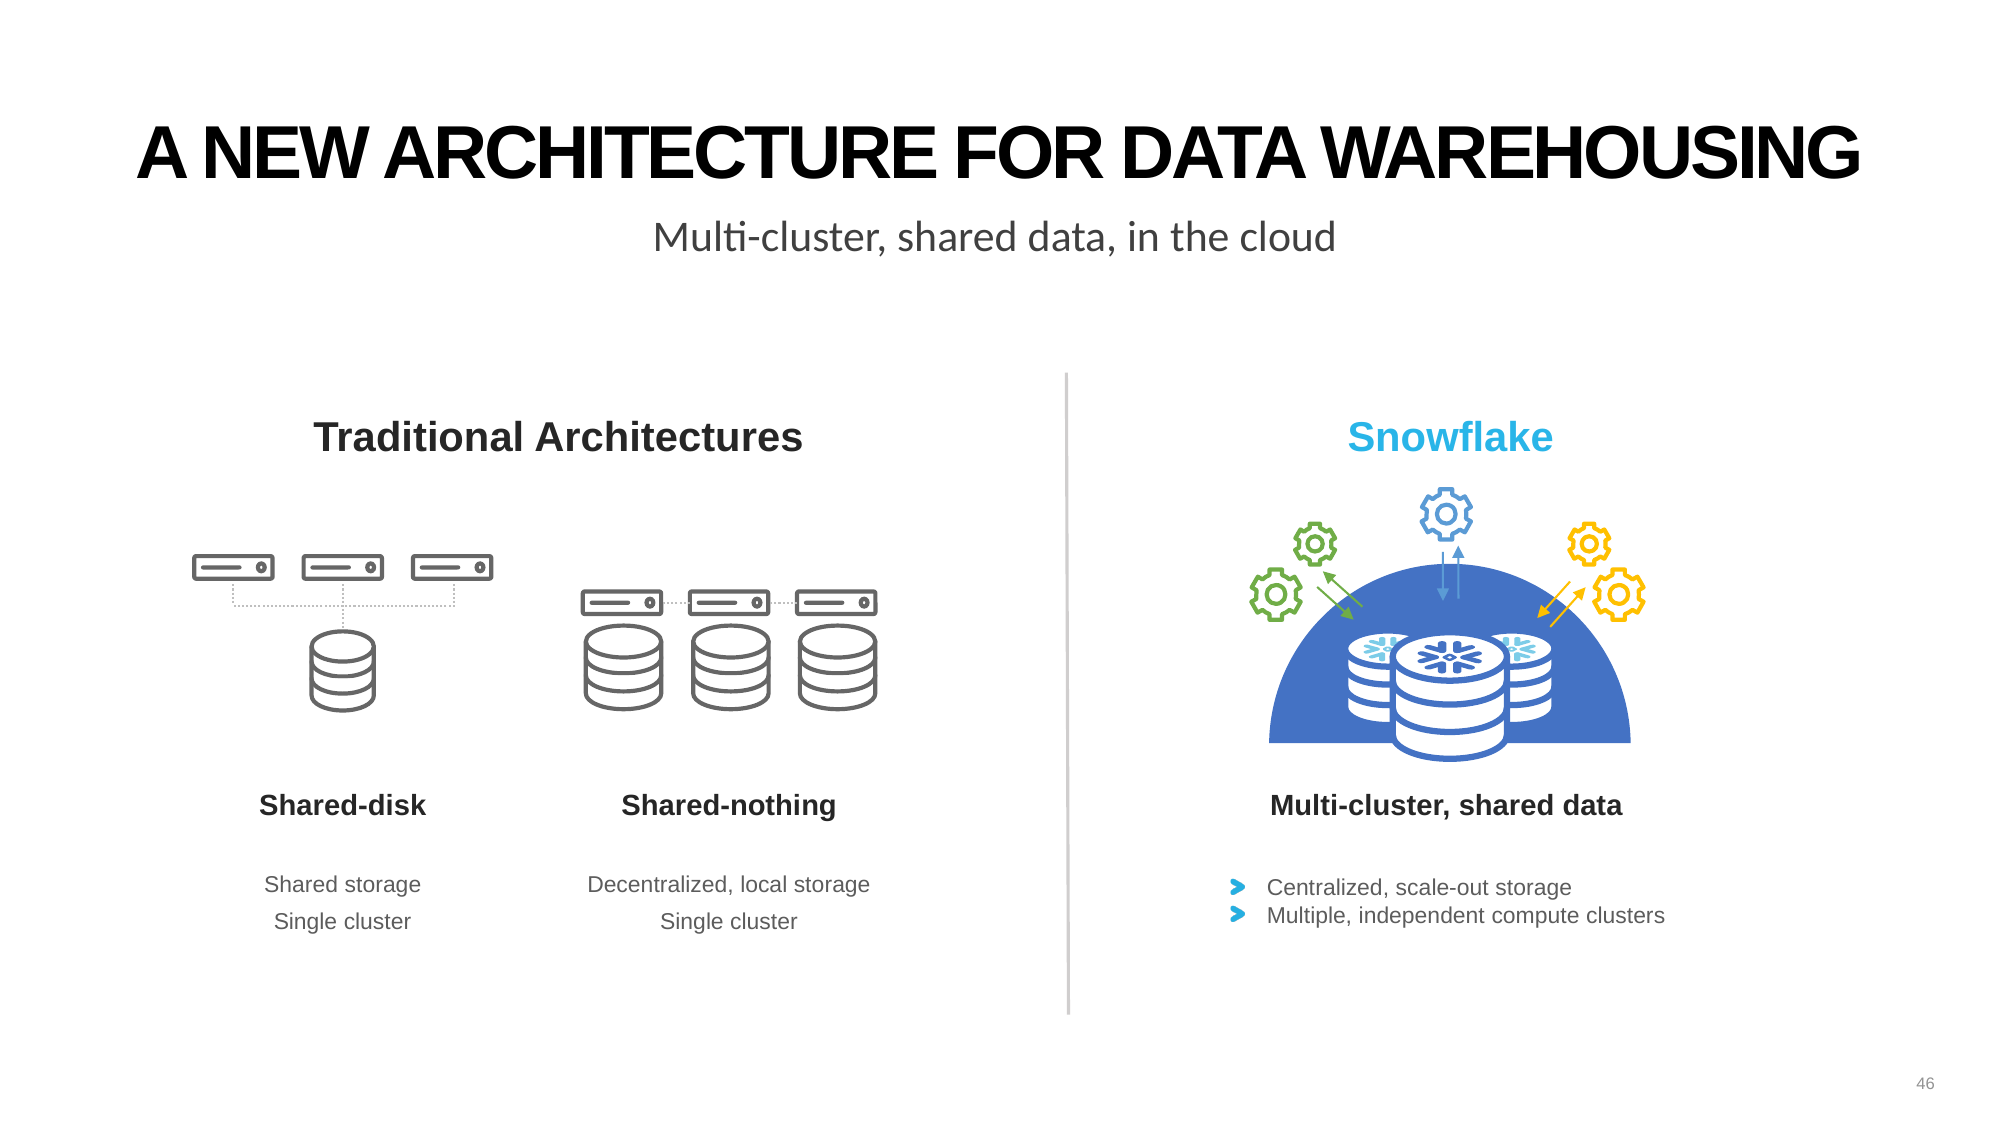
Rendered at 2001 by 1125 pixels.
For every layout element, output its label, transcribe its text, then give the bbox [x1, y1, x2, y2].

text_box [194, 556, 273, 579]
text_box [1421, 489, 1471, 540]
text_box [1294, 523, 1336, 565]
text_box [1392, 632, 1507, 759]
picture [1229, 905, 1246, 922]
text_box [1538, 580, 1585, 629]
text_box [1594, 569, 1644, 620]
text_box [412, 556, 492, 579]
text_box Shared-disk [226, 779, 459, 829]
text_box Shared storage Single cluster [173, 865, 513, 942]
text_box Centralized, scale-out storage Multiple, independent compute clusters [1214, 865, 1685, 935]
list Multi-cluster, shared data, in the cloud [62, 206, 1938, 271]
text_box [303, 556, 382, 579]
slide_number 46 [1893, 1065, 1950, 1101]
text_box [1429, 550, 1475, 599]
text_box [1269, 565, 1631, 744]
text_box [1569, 523, 1610, 565]
text_box Shared-nothing [580, 779, 878, 829]
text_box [1469, 630, 1555, 726]
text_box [582, 591, 876, 710]
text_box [1345, 630, 1431, 726]
text_box Snowflake [1078, 402, 1823, 467]
text_box Decentralized, local storage Single cluster [559, 865, 899, 942]
text_box Traditional Architectures [186, 402, 931, 467]
text_box Multi-cluster, shared data [1228, 779, 1673, 829]
list A new architecture for data warehousing [62, 84, 1938, 203]
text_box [311, 631, 374, 711]
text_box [1251, 569, 1301, 620]
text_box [1317, 571, 1363, 620]
picture [1229, 878, 1246, 895]
